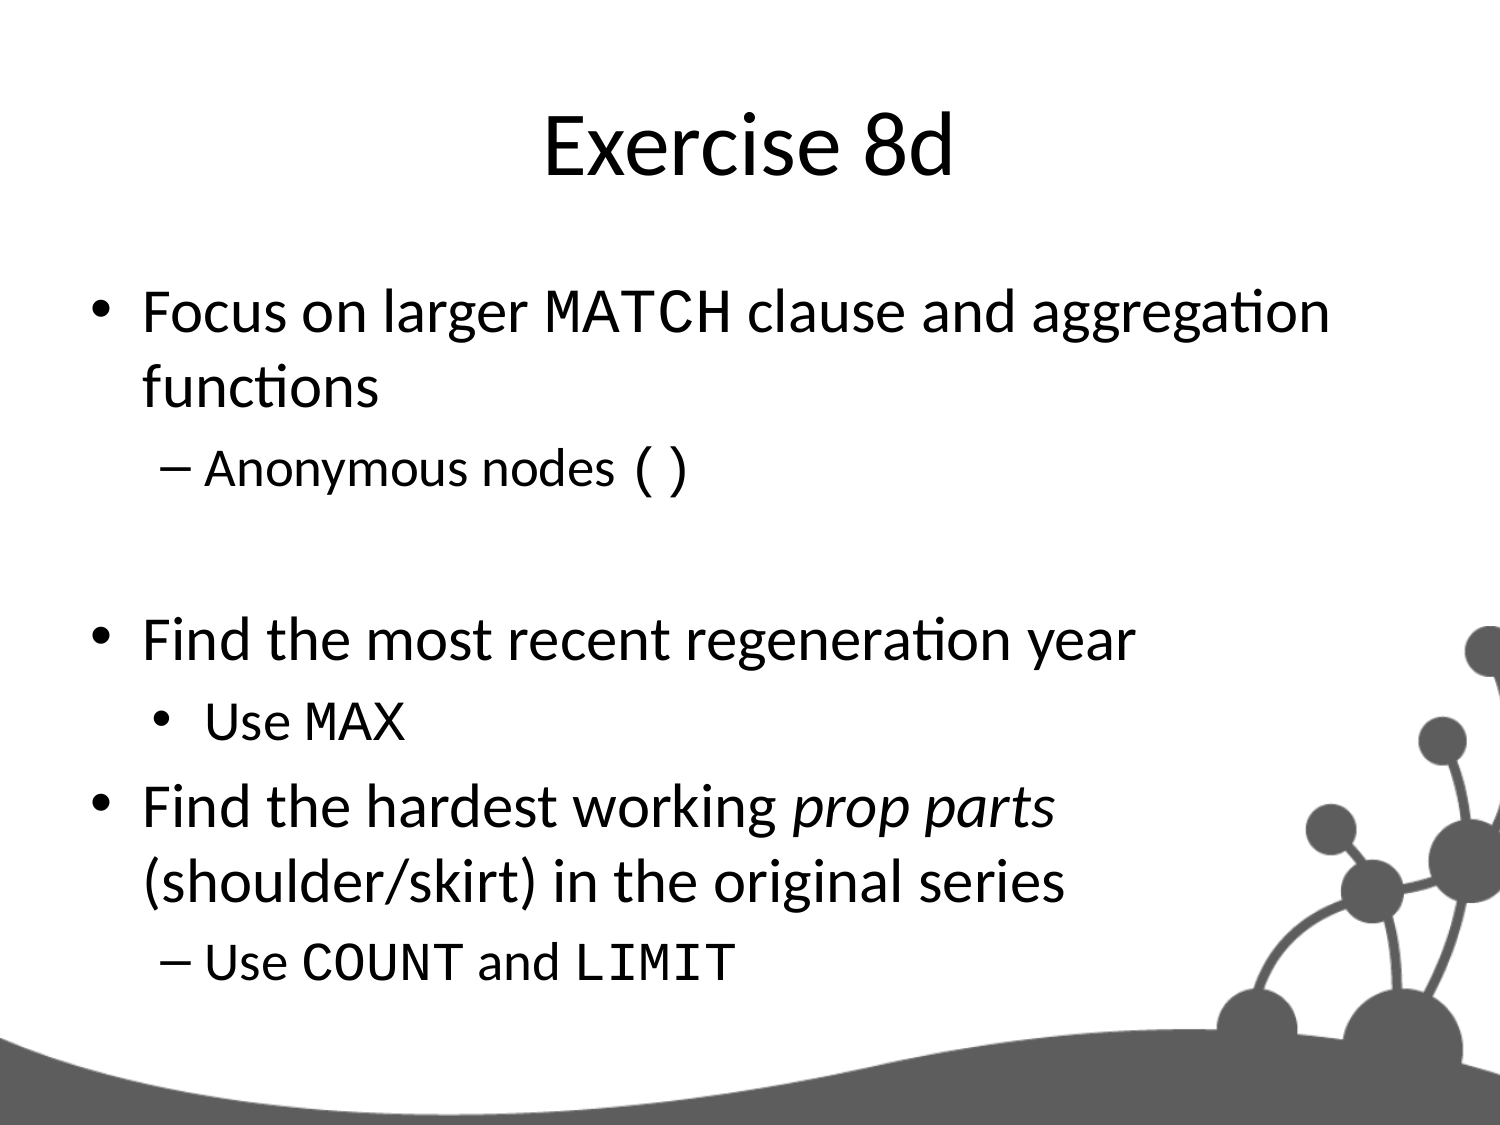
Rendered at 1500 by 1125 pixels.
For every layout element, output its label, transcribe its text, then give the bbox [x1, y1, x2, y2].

title Exercise 8d [75, 45, 1425, 233]
list Focus on larger MATCH clause and aggregation functions Anonymous nodes () Find the most recent regeneration year Use MAX Find the hardest working prop parts (shoulder/skirt) in the original series Use COUNT and LIMIT [75, 262, 1425, 1005]
